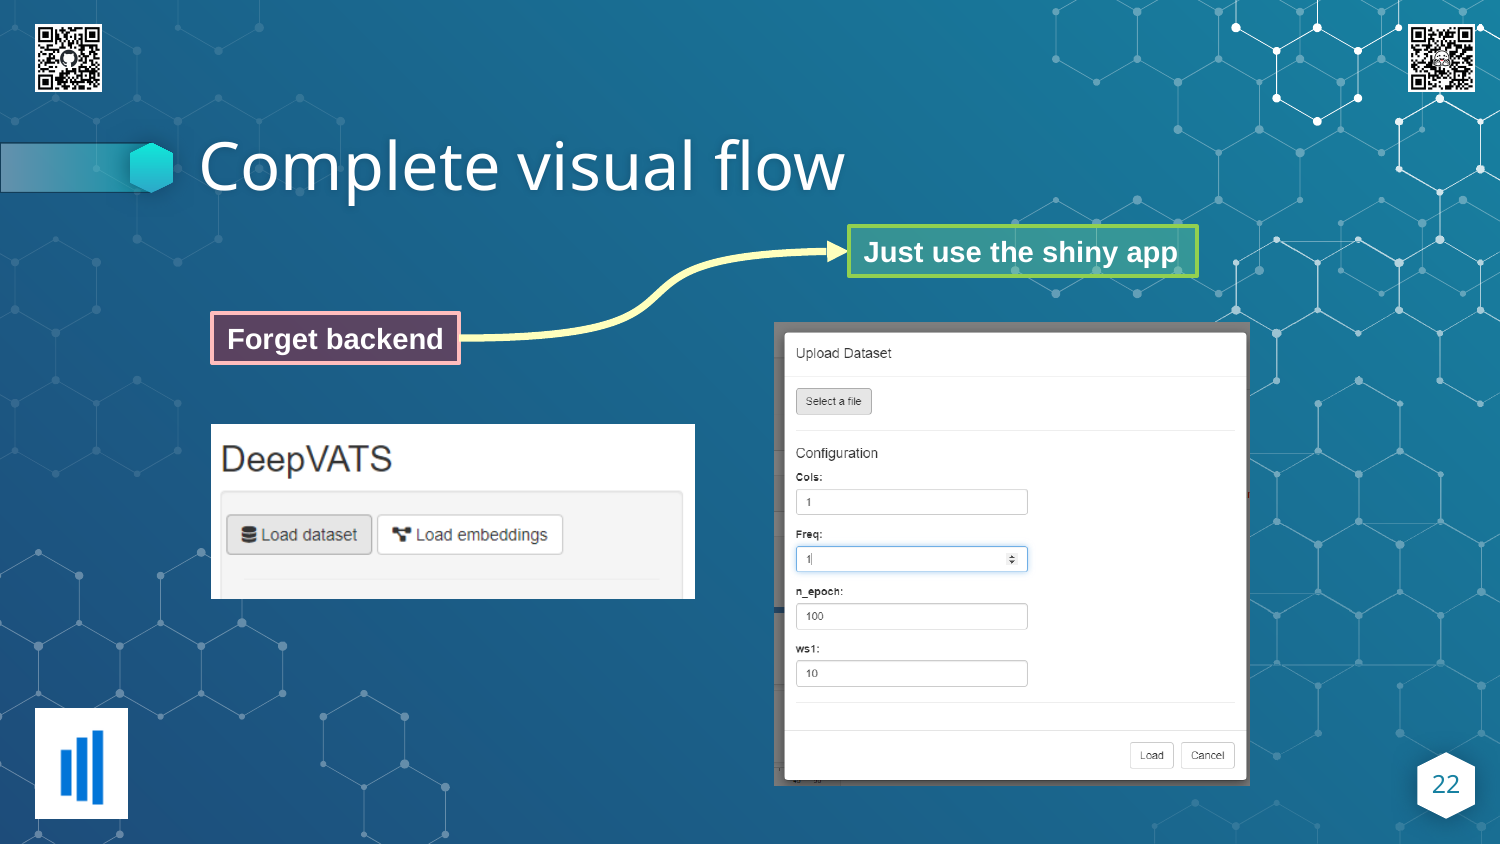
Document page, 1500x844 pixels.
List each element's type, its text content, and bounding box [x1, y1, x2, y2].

text_box Forget backend [210, 311, 461, 365]
picture [34, 708, 129, 819]
title Complete visual flow [198, 140, 1302, 198]
slide_number 22 [1417, 752, 1475, 819]
picture [34, 24, 102, 92]
text_box Just use the shiny app [847, 224, 1199, 278]
picture [774, 322, 1251, 786]
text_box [459, 251, 850, 339]
picture [1408, 24, 1476, 92]
picture [211, 424, 695, 599]
